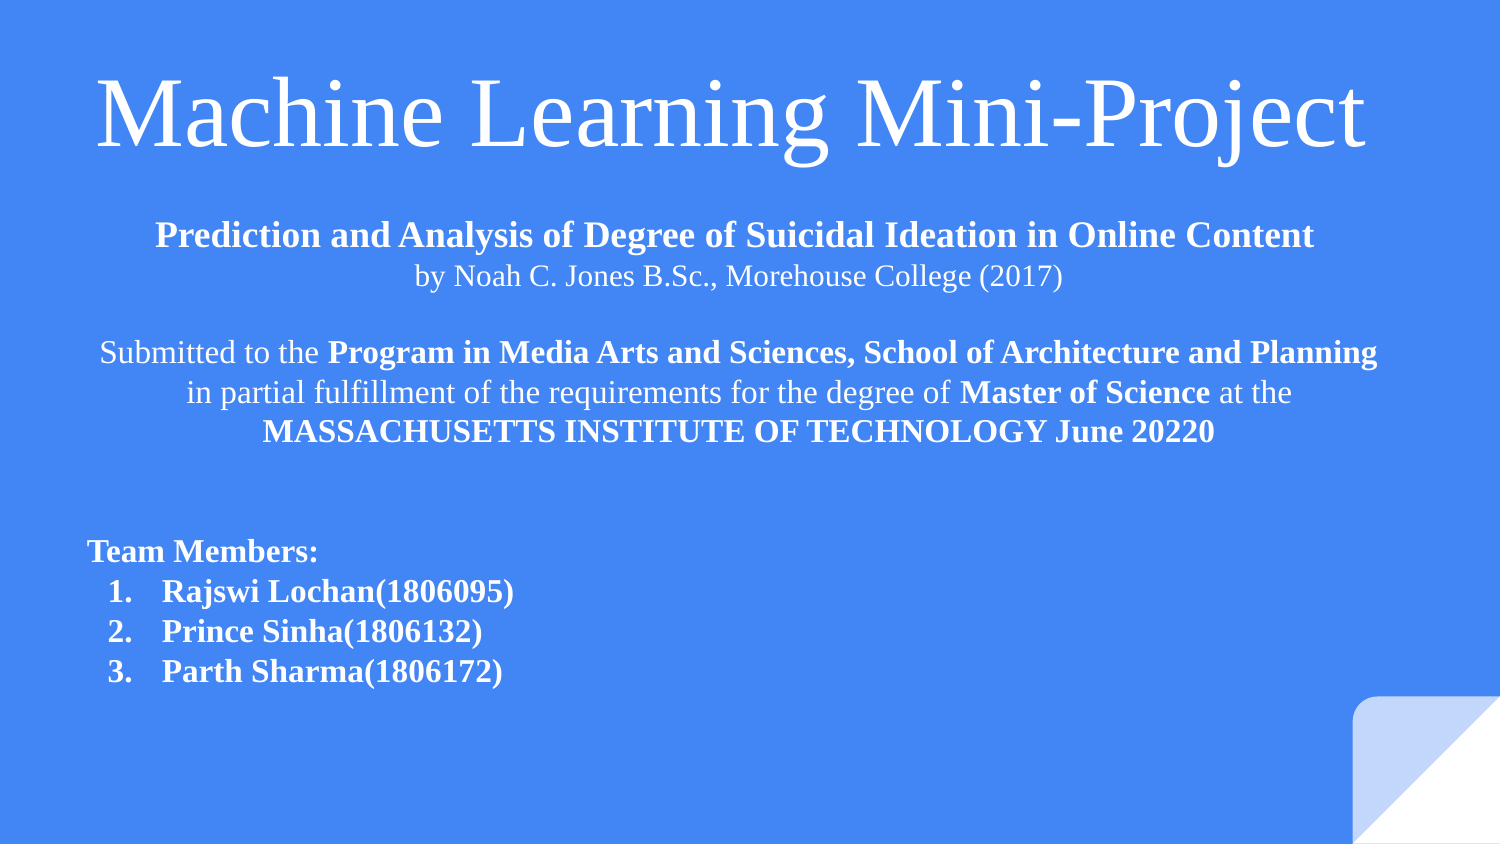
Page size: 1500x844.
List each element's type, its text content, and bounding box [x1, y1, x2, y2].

text_box Prediction and Analysis of Degree of Suicidal Ideation in Online Content by Noah C. Jones B.Sc., Morehouse College (2017) Submitted to the Program in Media Arts and Sciences, School of Architecture and Planning in partial fulfillment of the requirements for the degree of Master of Science at the MASSACHUSETTS INSTITUTE OF TECHNOLOGY June 20220 Team Members: Rajswi Lochan(1806095) Prince Sinha(1806132) Parth Sharma(1806172) [71, 194, 1407, 804]
title Machine Learning Mini-Project [80, 54, 1429, 182]
